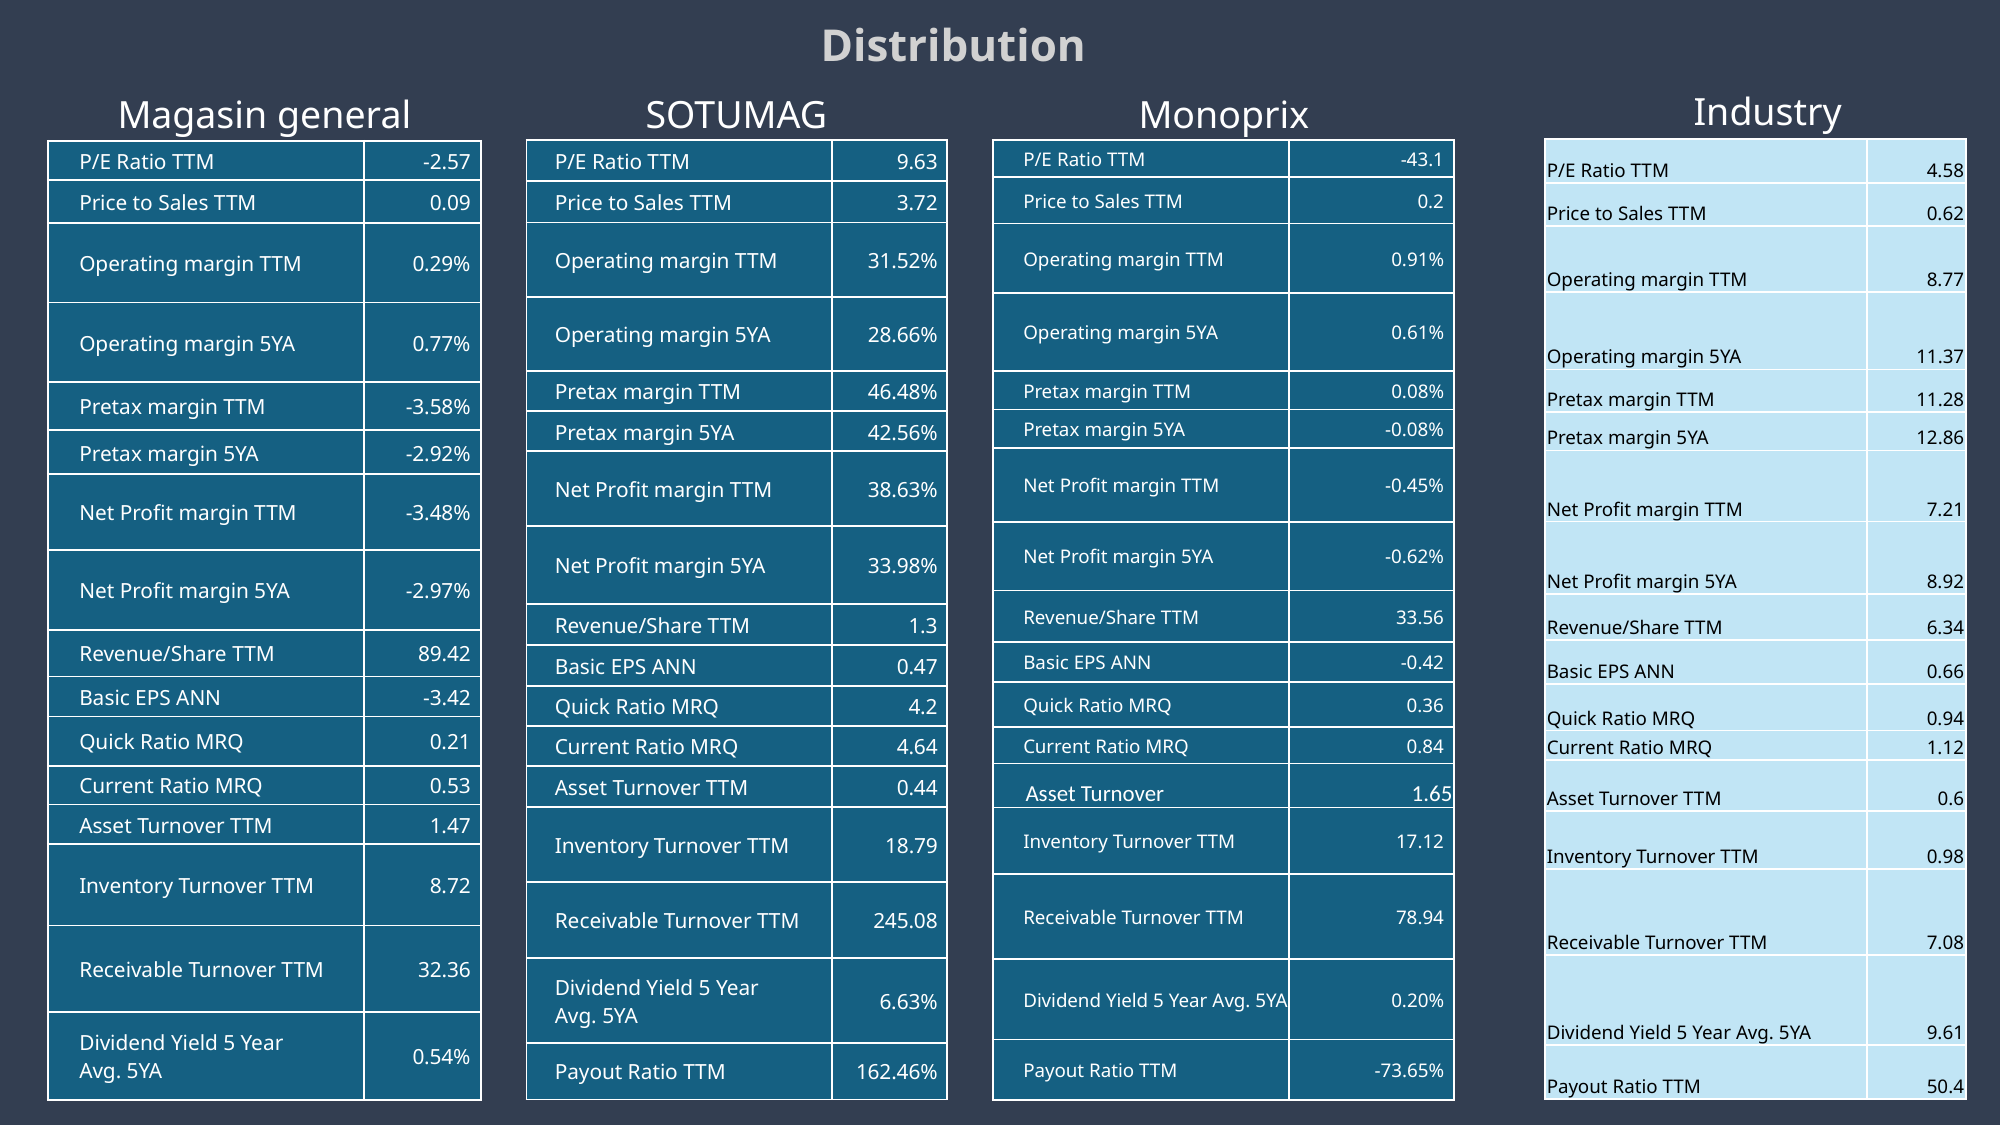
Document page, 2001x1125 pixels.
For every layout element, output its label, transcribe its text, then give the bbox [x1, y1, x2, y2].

table_cell 0.62 [1868, 184, 1965, 225]
table_cell 245.08 [833, 883, 946, 957]
table_cell Net Profit margin TTM [527, 452, 831, 525]
table_cell Pretax margin TTM [49, 383, 363, 429]
table_cell Basic EPS ANN [527, 646, 831, 685]
table_cell 4.2 [833, 687, 946, 725]
table_cell Asset Turnover TTM [49, 805, 363, 843]
table_cell Price to Sales TTM [527, 182, 831, 222]
table_cell -0.62% [1290, 523, 1453, 590]
table_cell 0.44 [833, 767, 946, 806]
table_cell 1.3 [833, 605, 946, 644]
table_cell Net Profit margin TTM [1546, 451, 1866, 521]
table_cell Dividend Yield 5 Year Avg. 5YA [49, 1013, 363, 1099]
table_cell Net Profit margin TTM [49, 475, 363, 549]
table_cell Receivable Turnover TTM [49, 926, 363, 1011]
table_cell 0.47 [833, 646, 946, 685]
table_cell Basic EPS ANN [49, 677, 363, 716]
table_cell 162.46% [833, 1044, 946, 1099]
table_cell 0.08% [1290, 372, 1453, 409]
table_cell -0.45% [1290, 449, 1453, 521]
table_cell -3.42 [365, 677, 480, 716]
table_cell Quick Ratio MRQ [49, 717, 363, 765]
table_cell 1.47 [365, 805, 480, 843]
table_cell -0.42 [1290, 643, 1453, 681]
table_cell Receivable Turnover TTM [1546, 870, 1866, 954]
table_cell 0.29% [365, 224, 480, 302]
table_header P/E Ratio TTM [994, 141, 1288, 176]
table_header -43.1 [1290, 141, 1453, 176]
table_cell -3.48% [365, 475, 480, 549]
table_cell Net Profit margin 5YA [527, 527, 831, 603]
table_cell Pretax margin TTM [1546, 370, 1866, 411]
table_cell 78.94 [1290, 875, 1453, 958]
table_cell Dividend Yield 5 Year Avg. 5YA [527, 959, 831, 1042]
table_cell Basic EPS ANN [1546, 641, 1866, 683]
table_cell Operating margin 5YA [527, 298, 831, 370]
table_cell 12.86 [1868, 413, 1965, 450]
table_cell Receivable Turnover TTM [527, 883, 831, 957]
table_cell Net Profit margin 5YA [49, 551, 363, 629]
table_cell Pretax margin 5YA [1546, 413, 1866, 450]
table_cell 7.08 [1868, 870, 1965, 954]
table_cell Operating margin 5YA [994, 294, 1288, 370]
table_cell Basic EPS ANN [994, 643, 1288, 681]
table_cell Quick Ratio MRQ [527, 687, 831, 725]
table_header -2.57 [365, 142, 480, 179]
table_cell 6.63% [833, 959, 946, 1042]
table_cell 46.48% [833, 372, 946, 410]
table_cell Dividend Yield 5 Year Avg. 5YA [994, 960, 1288, 1039]
table_cell 17.12 [1290, 808, 1453, 873]
table_cell 1.12 [1868, 731, 1965, 759]
table_cell Pretax margin TTM [527, 372, 831, 410]
table_header P/E Ratio TTM [49, 142, 363, 179]
table_cell 0.2 [1290, 178, 1453, 223]
table_cell 9.61 [1868, 956, 1965, 1044]
table_cell Operating margin 5YA [1546, 293, 1866, 369]
table_cell 50.4 [1868, 1046, 1965, 1098]
table_cell 0.54% [365, 1013, 480, 1099]
table_cell Price to Sales TTM [1546, 184, 1866, 225]
table_header 4.58 [1868, 140, 1965, 182]
table_cell Revenue/Share TTM [527, 605, 831, 644]
table_cell Inventory Turnover TTM [1546, 812, 1866, 868]
table_cell 8.72 [365, 845, 480, 925]
table_header 9.63 [833, 141, 946, 180]
table_cell 33.98% [833, 527, 946, 603]
table_cell Payout Ratio TTM [527, 1044, 831, 1099]
table_cell Operating margin TTM [527, 223, 831, 296]
table_cell 0.21 [365, 717, 480, 765]
table_cell 0.66 [1868, 641, 1965, 683]
table_cell Asset Turnover TTM [527, 767, 831, 806]
table_cell 1.65 [1290, 764, 1453, 807]
table_cell 6.34 [1868, 595, 1965, 639]
table_cell Asset Turnover [994, 764, 1288, 807]
table_cell 8.92 [1868, 522, 1965, 593]
table_cell -0.08% [1290, 410, 1453, 447]
table_cell Current Ratio MRQ [994, 728, 1288, 763]
table_cell Operating margin TTM [49, 224, 363, 302]
table_cell Pretax margin 5YA [527, 412, 831, 450]
table_cell 7.21 [1868, 451, 1965, 521]
text_box SOTUMAG [630, 83, 842, 139]
table_cell Current Ratio MRQ [1546, 731, 1866, 759]
table_cell Inventory Turnover TTM [994, 808, 1288, 873]
table_cell 0.61% [1290, 294, 1453, 370]
table_cell Operating margin 5YA [49, 303, 363, 381]
table_cell -73.65% [1290, 1040, 1453, 1099]
table_cell 0.94 [1868, 685, 1965, 730]
table_cell 0.84 [1290, 728, 1453, 763]
table_header P/E Ratio TTM [527, 141, 831, 180]
table_cell 42.56% [833, 412, 946, 450]
table_cell 89.42 [365, 631, 480, 676]
title Distribution [805, 10, 1114, 84]
table_cell 4.64 [833, 727, 946, 765]
table_cell Price to Sales TTM [994, 178, 1288, 223]
table_cell Current Ratio MRQ [49, 767, 363, 804]
table_cell Net Profit margin 5YA [994, 523, 1288, 590]
table_cell Revenue/Share TTM [49, 631, 363, 676]
table_cell Inventory Turnover TTM [49, 845, 363, 925]
table_cell Quick Ratio MRQ [1546, 685, 1866, 730]
table_cell Price to Sales TTM [49, 181, 363, 222]
table_cell Operating margin TTM [1546, 227, 1866, 291]
text_box Magasin general [102, 83, 427, 140]
table_cell Inventory Turnover TTM [527, 808, 831, 881]
table_cell 0.36 [1290, 683, 1453, 726]
table_cell 18.79 [833, 808, 946, 881]
table_cell 38.63% [833, 452, 946, 525]
table_cell 3.72 [833, 182, 946, 222]
table_cell 11.37 [1868, 293, 1965, 369]
table_cell -3.58% [365, 383, 480, 429]
table_cell 0.6 [1868, 761, 1965, 810]
table_cell Receivable Turnover TTM [994, 875, 1288, 958]
table_cell Operating margin TTM [994, 224, 1288, 292]
table_cell 32.36 [365, 926, 480, 1011]
table_cell Revenue/Share TTM [994, 591, 1288, 641]
table_cell Quick Ratio MRQ [994, 683, 1288, 726]
text_box Monoprix [1123, 83, 1324, 144]
table_cell 0.53 [365, 767, 480, 804]
table_cell Current Ratio MRQ [527, 727, 831, 765]
table_cell Net Profit margin 5YA [1546, 522, 1866, 593]
table_header P/E Ratio TTM [1546, 140, 1866, 182]
table_cell -2.92% [365, 431, 480, 473]
table_cell Dividend Yield 5 Year Avg. 5YA [1546, 956, 1866, 1044]
table_cell Pretax margin TTM [994, 372, 1288, 409]
table_cell 28.66% [833, 298, 946, 370]
table_cell 31.52% [833, 223, 946, 296]
table_cell Asset Turnover TTM [1546, 761, 1866, 810]
table_cell Net Profit margin TTM [994, 449, 1288, 521]
table_cell 0.77% [365, 303, 480, 381]
table_cell Pretax margin 5YA [49, 431, 363, 473]
table_cell Pretax margin 5YA [994, 410, 1288, 447]
table_cell 0.98 [1868, 812, 1965, 868]
table_cell Revenue/Share TTM [1546, 595, 1866, 639]
table_cell -2.97% [365, 551, 480, 629]
table_cell 0.09 [365, 181, 480, 222]
table_cell Payout Ratio TTM [994, 1040, 1288, 1099]
table_cell 8.77 [1868, 227, 1965, 291]
table_cell Payout Ratio TTM [1546, 1046, 1866, 1098]
table_cell 0.91% [1290, 224, 1453, 292]
table_cell 33.56 [1290, 591, 1453, 641]
text_box Industry [1678, 80, 1857, 138]
table_cell 0.20% [1290, 960, 1453, 1039]
table_cell 11.28 [1868, 370, 1965, 411]
